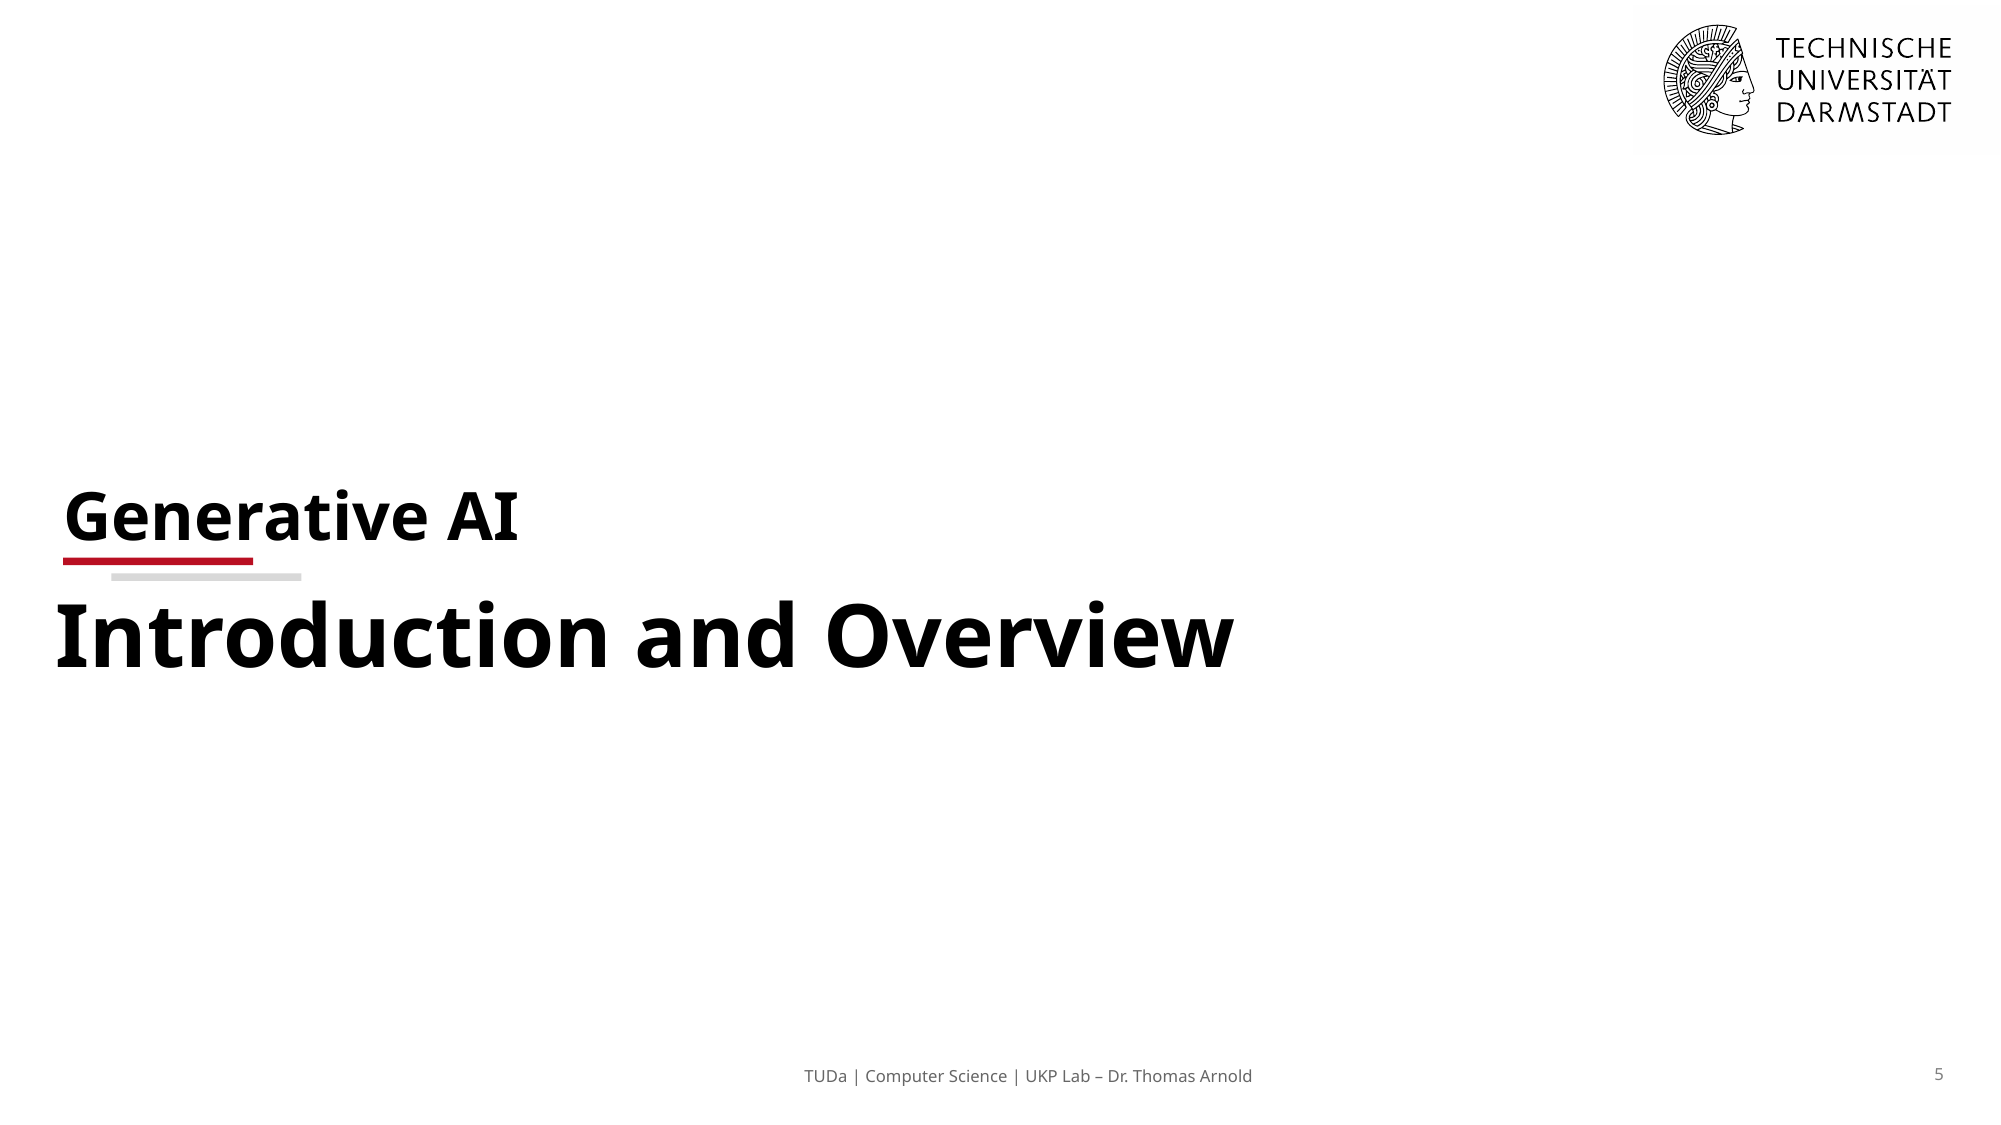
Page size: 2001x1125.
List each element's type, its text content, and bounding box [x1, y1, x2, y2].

list Introduction and Overview [55, 600, 1630, 790]
title Generative AI [63, 471, 1638, 554]
